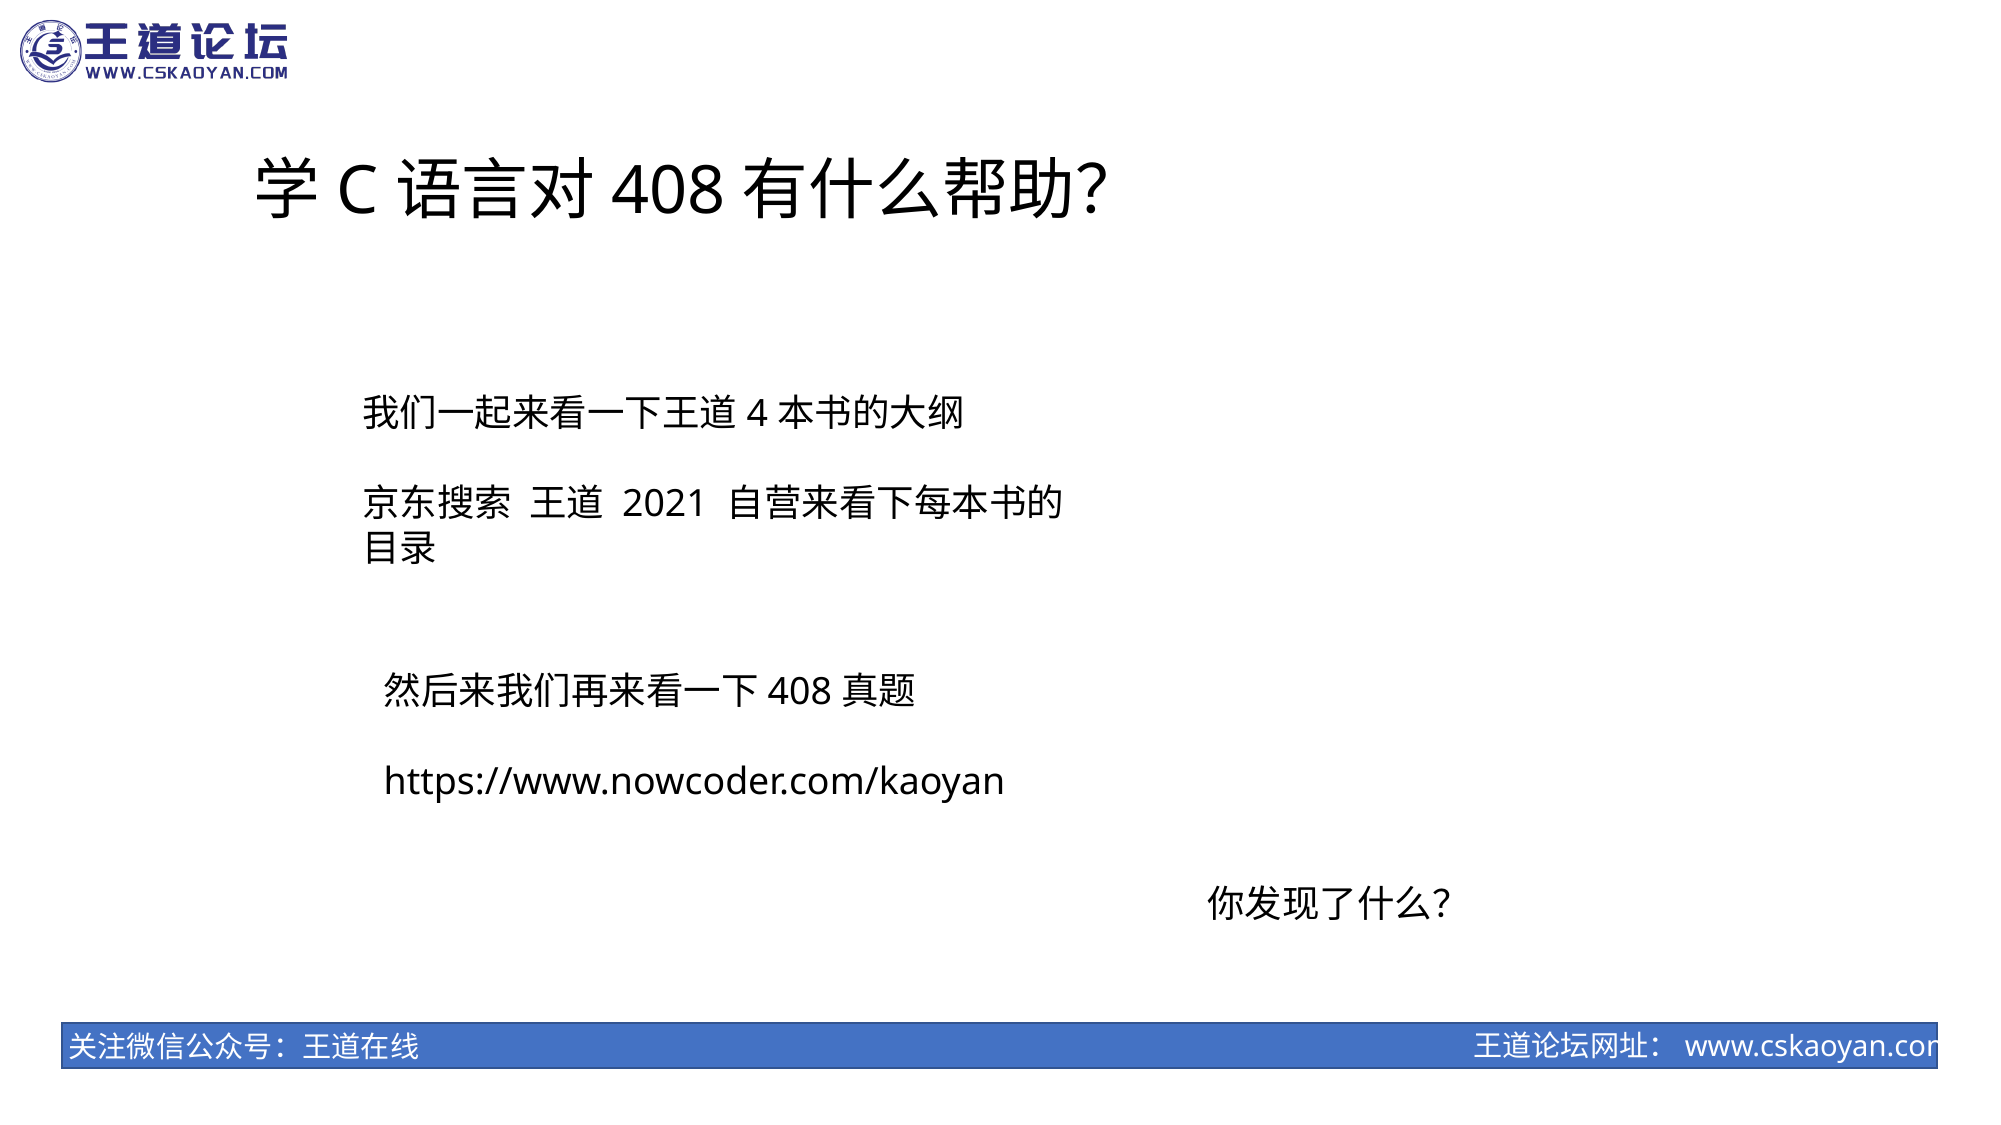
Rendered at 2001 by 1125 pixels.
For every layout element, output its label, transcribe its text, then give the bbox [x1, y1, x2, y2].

text_box 王道论坛网址：www.cskaoyan.com [1458, 1020, 2000, 1070]
text_box 学C语言对408有什么帮助？ [239, 139, 1242, 235]
picture [14, 14, 291, 88]
text_box [608, 1022, 1458, 1069]
text_box 你发现了什么？ [1192, 872, 1627, 933]
text_box 我们一起来看一下王道4本书的大纲 京东搜索 王道 2021 自营来看下每本书的目录 [347, 381, 1081, 577]
text_box [113, 107, 1888, 1019]
text_box 然后来我们再来看一下408真题 https://www.nowcoder.com/kaoyan [368, 659, 1112, 855]
text_box 关注微信公众号：王道在线 [53, 1021, 608, 1071]
